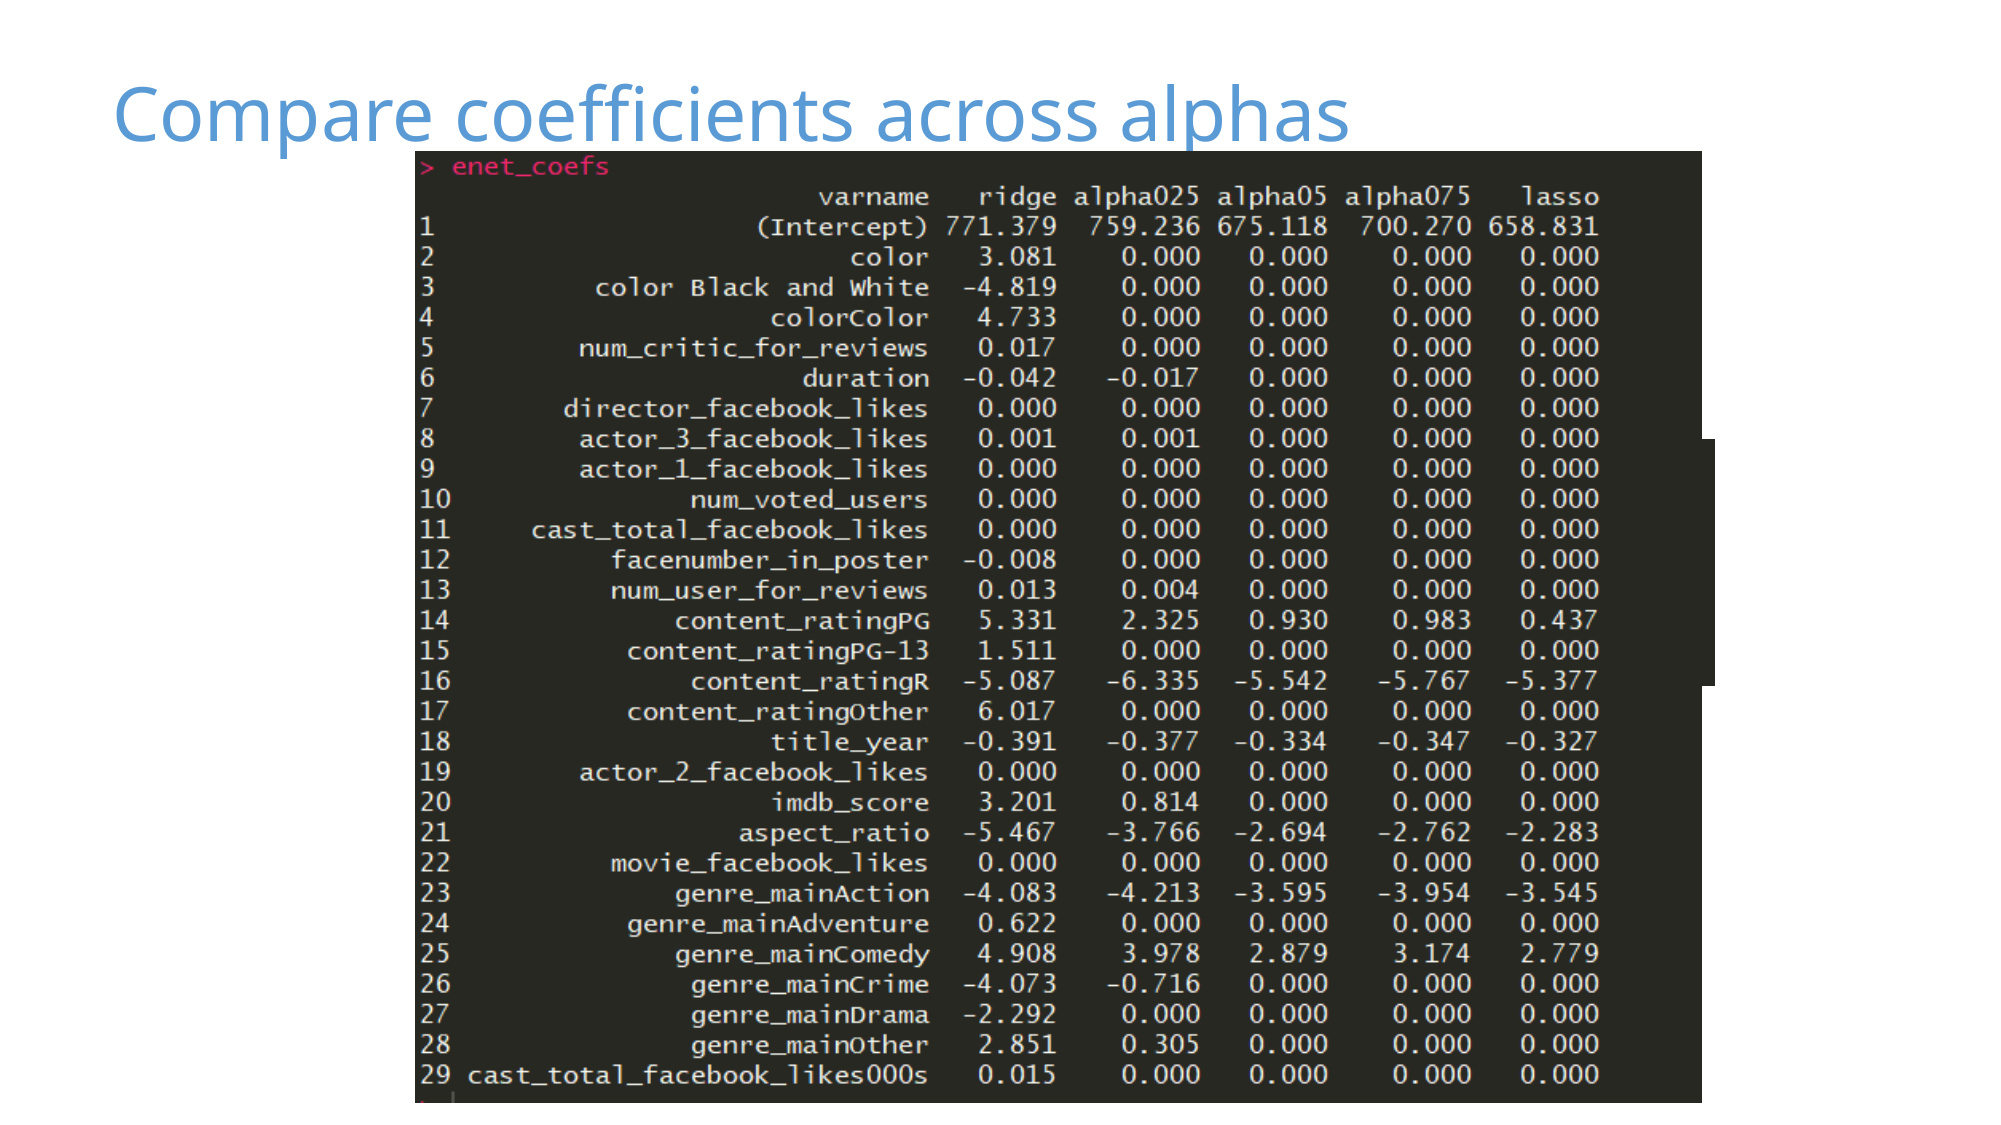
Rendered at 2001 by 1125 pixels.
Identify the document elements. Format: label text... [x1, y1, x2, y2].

text_box Compare coefficients across alphas [97, 22, 1804, 214]
picture [415, 151, 1715, 1103]
